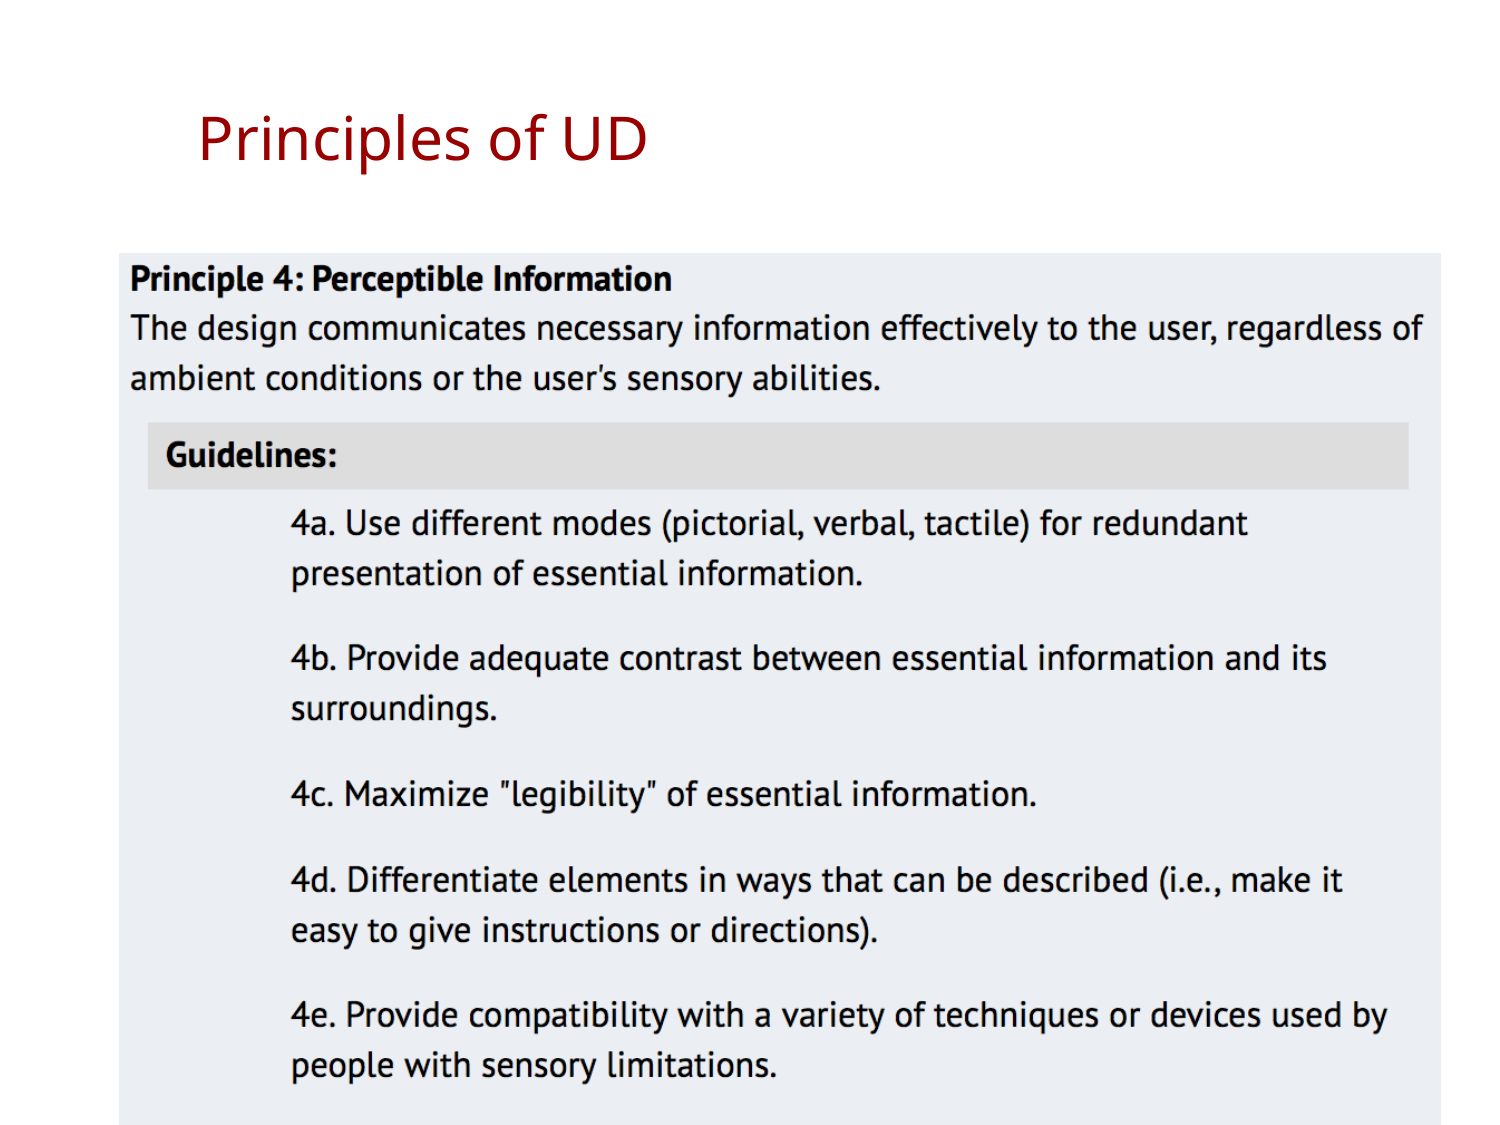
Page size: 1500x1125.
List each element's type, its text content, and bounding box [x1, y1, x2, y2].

picture [118, 252, 1442, 1125]
title Principles of UD [190, 96, 1310, 229]
